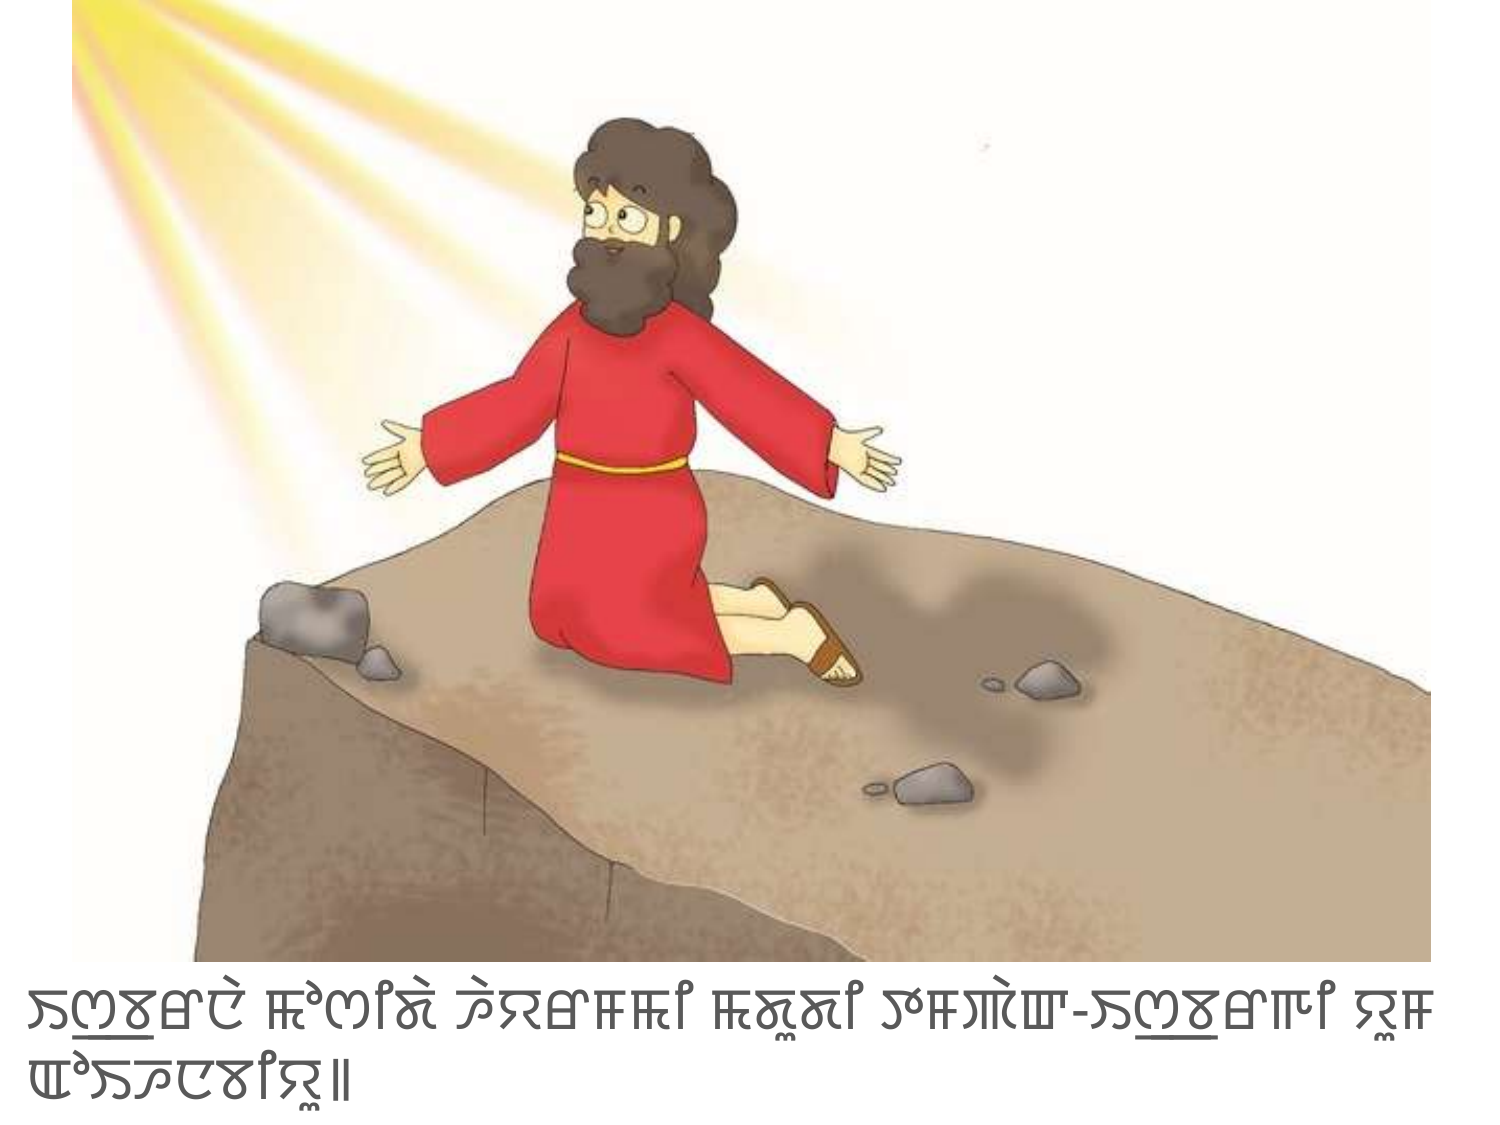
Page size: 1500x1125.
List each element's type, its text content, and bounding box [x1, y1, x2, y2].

text_box ꯏꯁ꯭ꯕꯔꯅꯥ ꯃꯣꯁꯤꯗꯥ ꯍꯥꯌꯔꯝꯃꯤ ꯃꯗꯨꯗꯤ ꯇꯝꯄꯥꯛ-ꯏꯁ꯭ꯕꯔꯒꯤ ꯌꯨꯝ ꯑꯣꯏꯍꯅꯕꯤꯌꯨ꯫ [11, 964, 1483, 1119]
picture [72, 0, 1431, 963]
